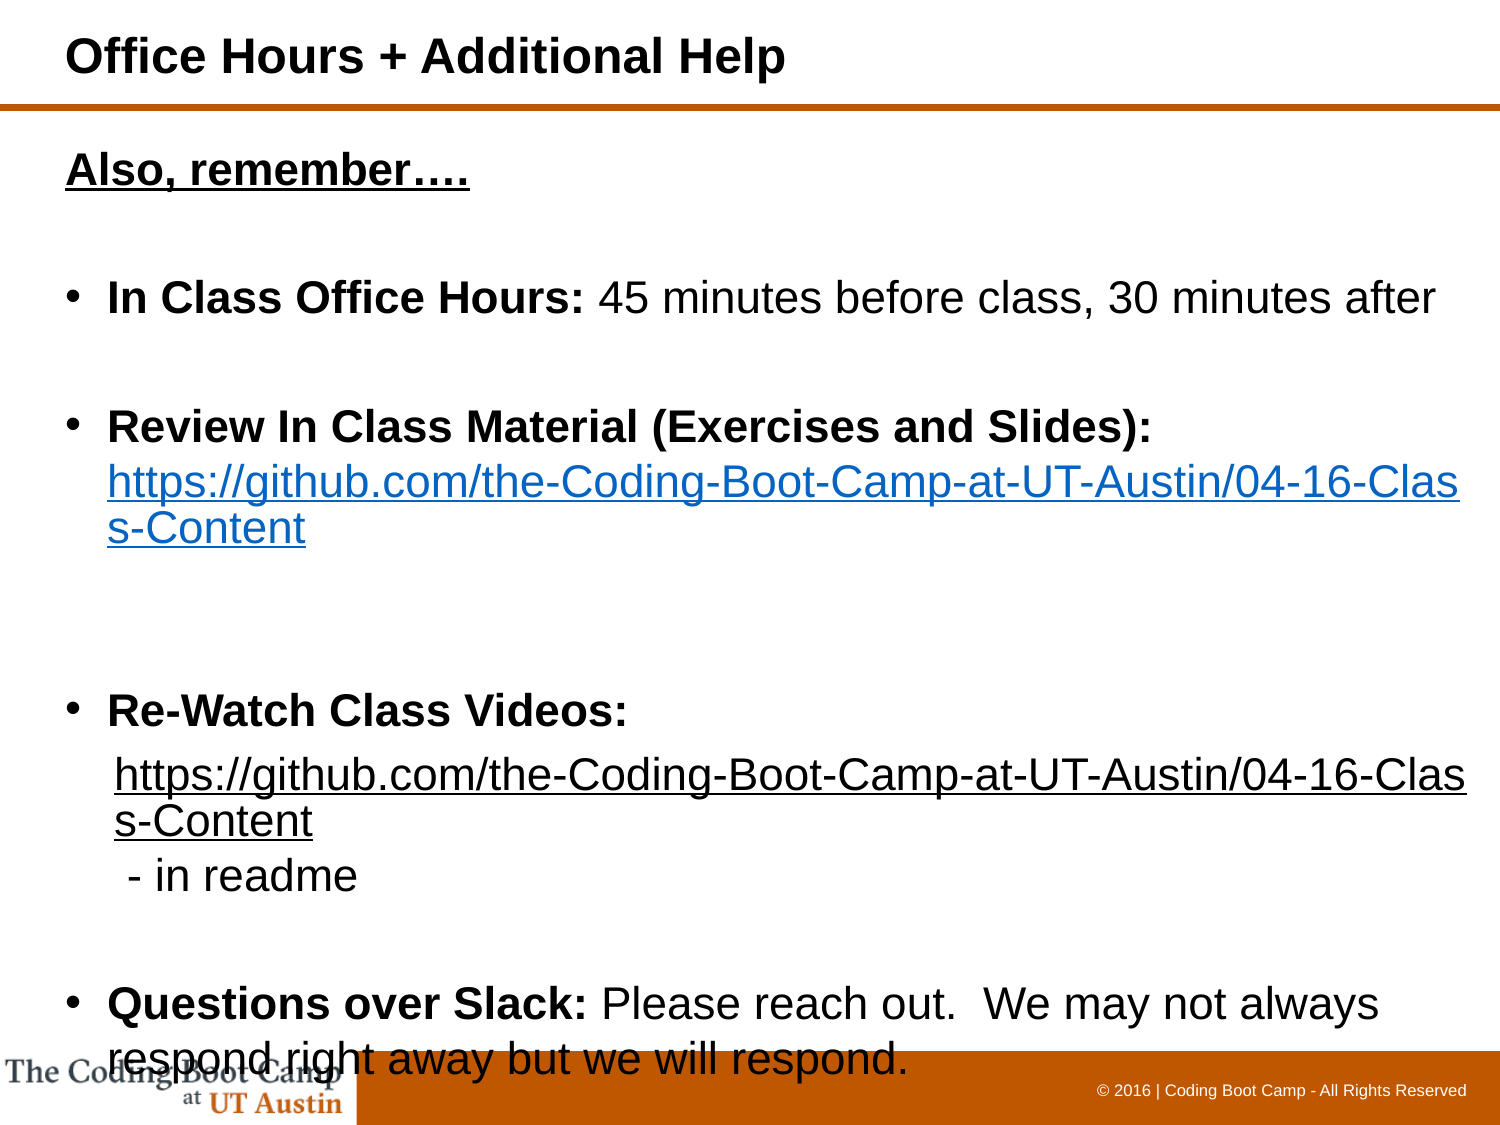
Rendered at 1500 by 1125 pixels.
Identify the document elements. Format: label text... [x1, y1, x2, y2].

text_box Office Hours + Additional Help [49, 16, 963, 91]
picture [0, 1050, 357, 1125]
text_box Also, remember…. In Class Office Hours: 45 minutes before class, 30 minutes after Review In Class Material (Exercises and Slides): https://github.com/the-Coding-Boot-Camp-at-UT-Austin/04-16-Class-Content Re-Watch Class Videos: https://github.com/the-Coding-Boot-Camp-at-UT-Austin/04-16-Class-Content - in readme Questions over Slack: Please reach out. We may not always respond right away but we will respond. [49, 124, 1484, 1038]
